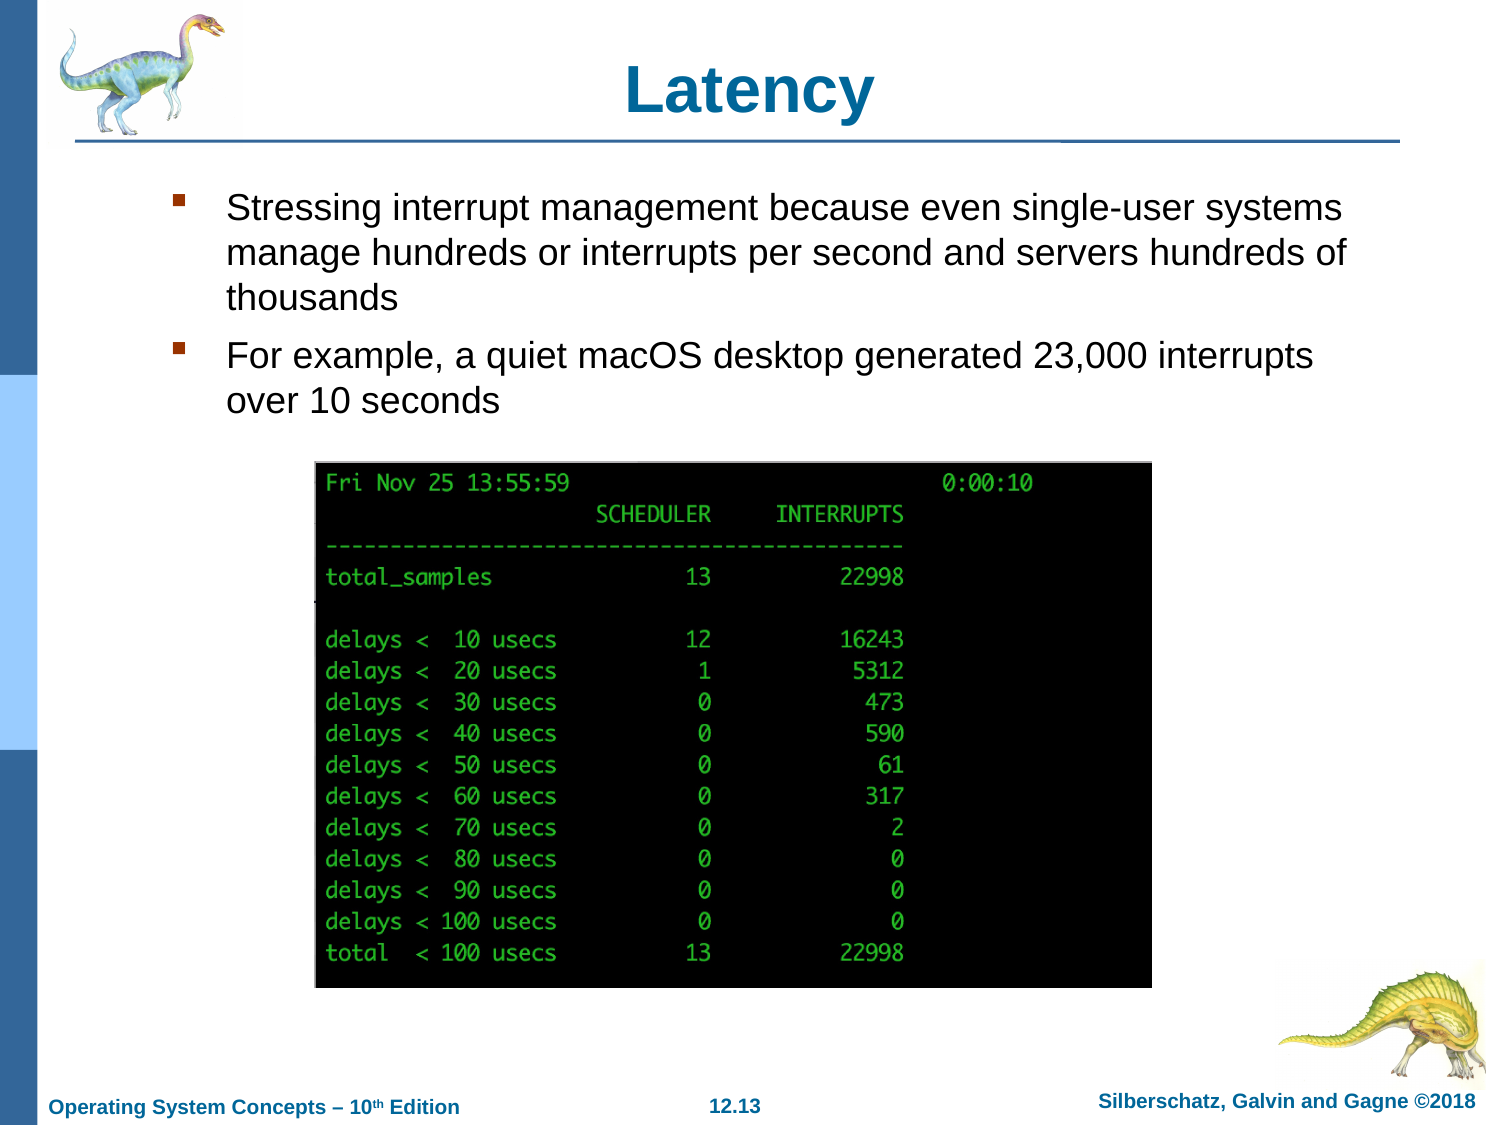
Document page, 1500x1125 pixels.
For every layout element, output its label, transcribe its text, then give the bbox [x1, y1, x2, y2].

picture [1275, 959, 1486, 1090]
picture [46, 0, 243, 149]
title Latency [75, 38, 1425, 133]
picture [313, 461, 1152, 988]
list Stressing interrupt management because even single-user systems manage hundreds or interrupts per second and servers hundreds of thousands For example, a quiet macOS desktop generated 23,000 interrupts over 10 seconds [154, 175, 1411, 988]
